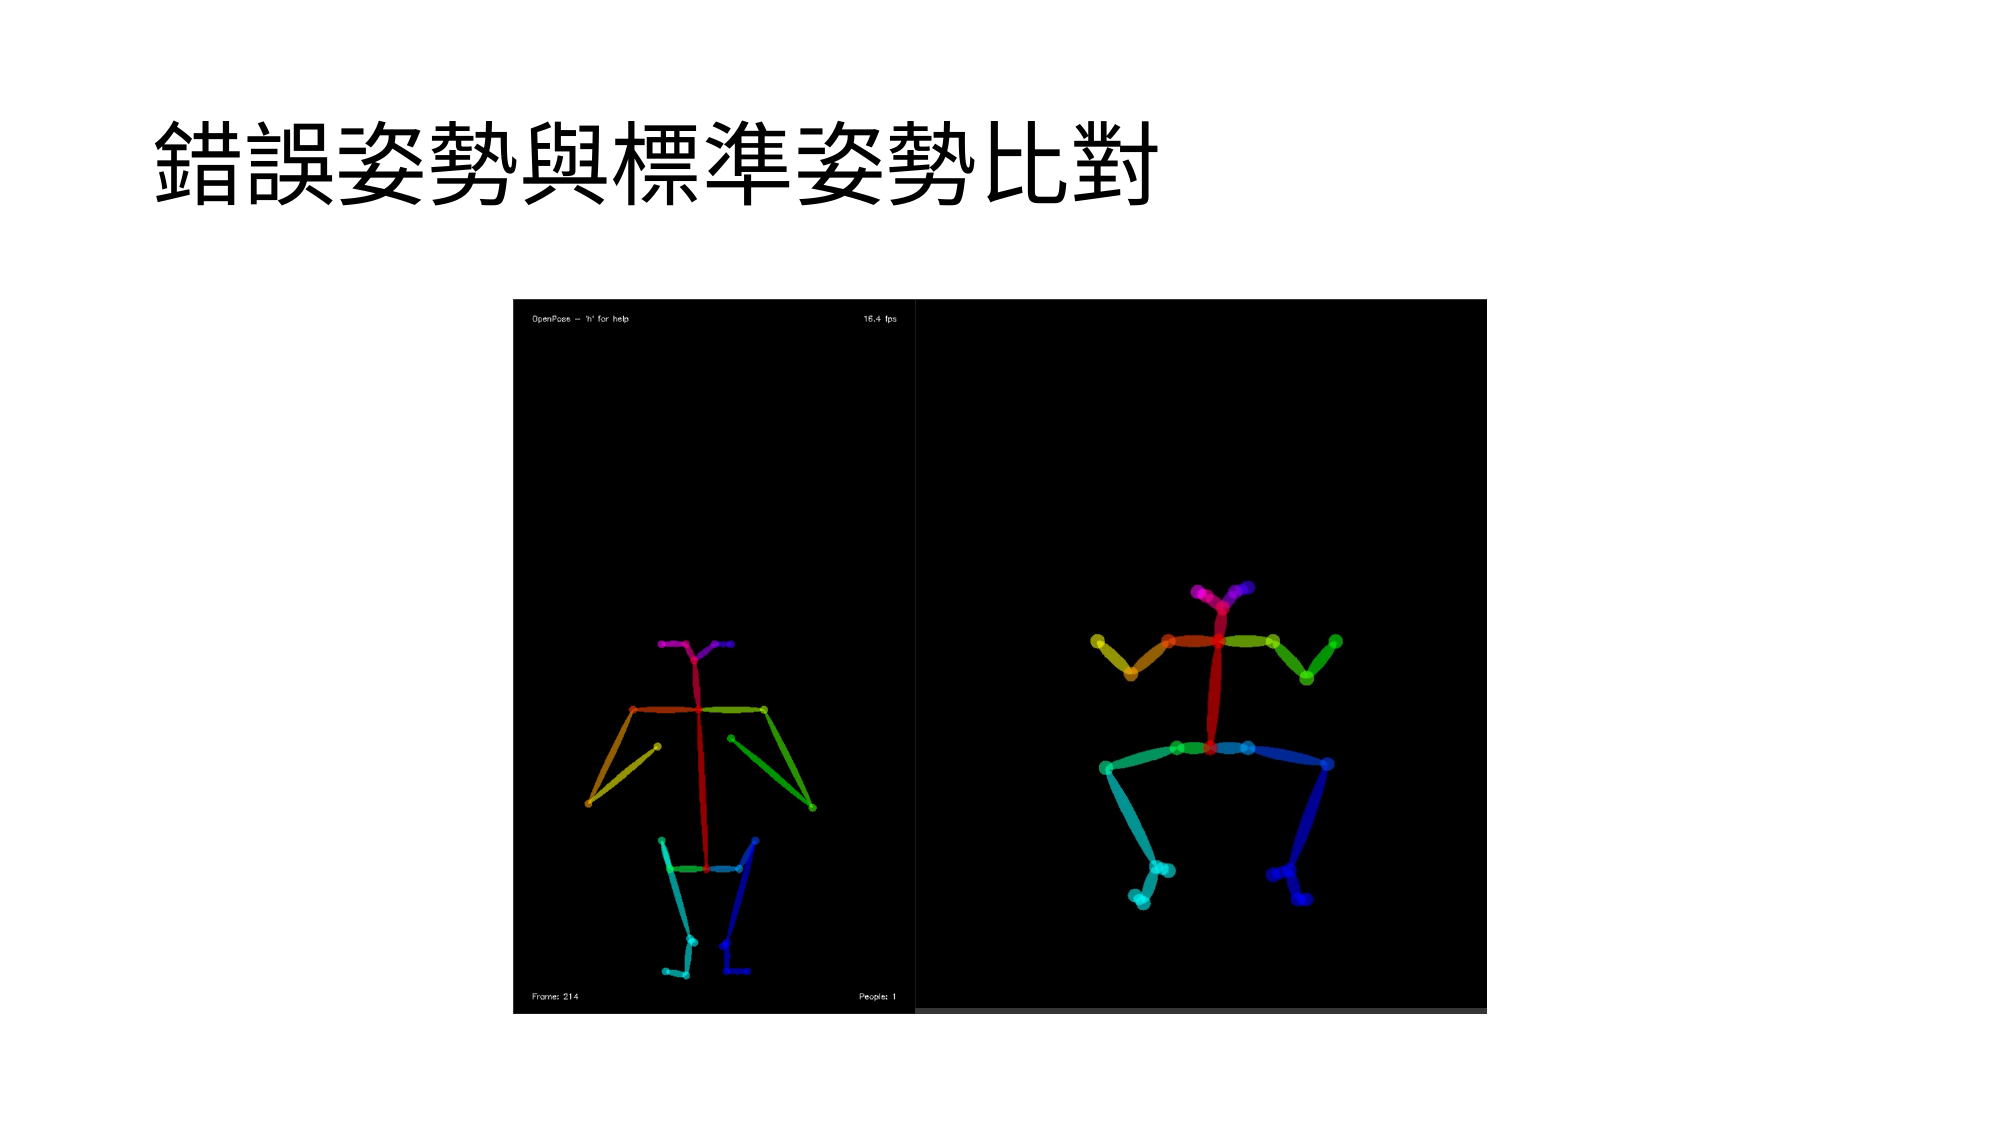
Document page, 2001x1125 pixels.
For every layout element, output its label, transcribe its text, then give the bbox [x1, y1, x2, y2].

title 錯誤姿勢與標準姿勢比對 [137, 59, 1863, 278]
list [513, 299, 1487, 1014]
